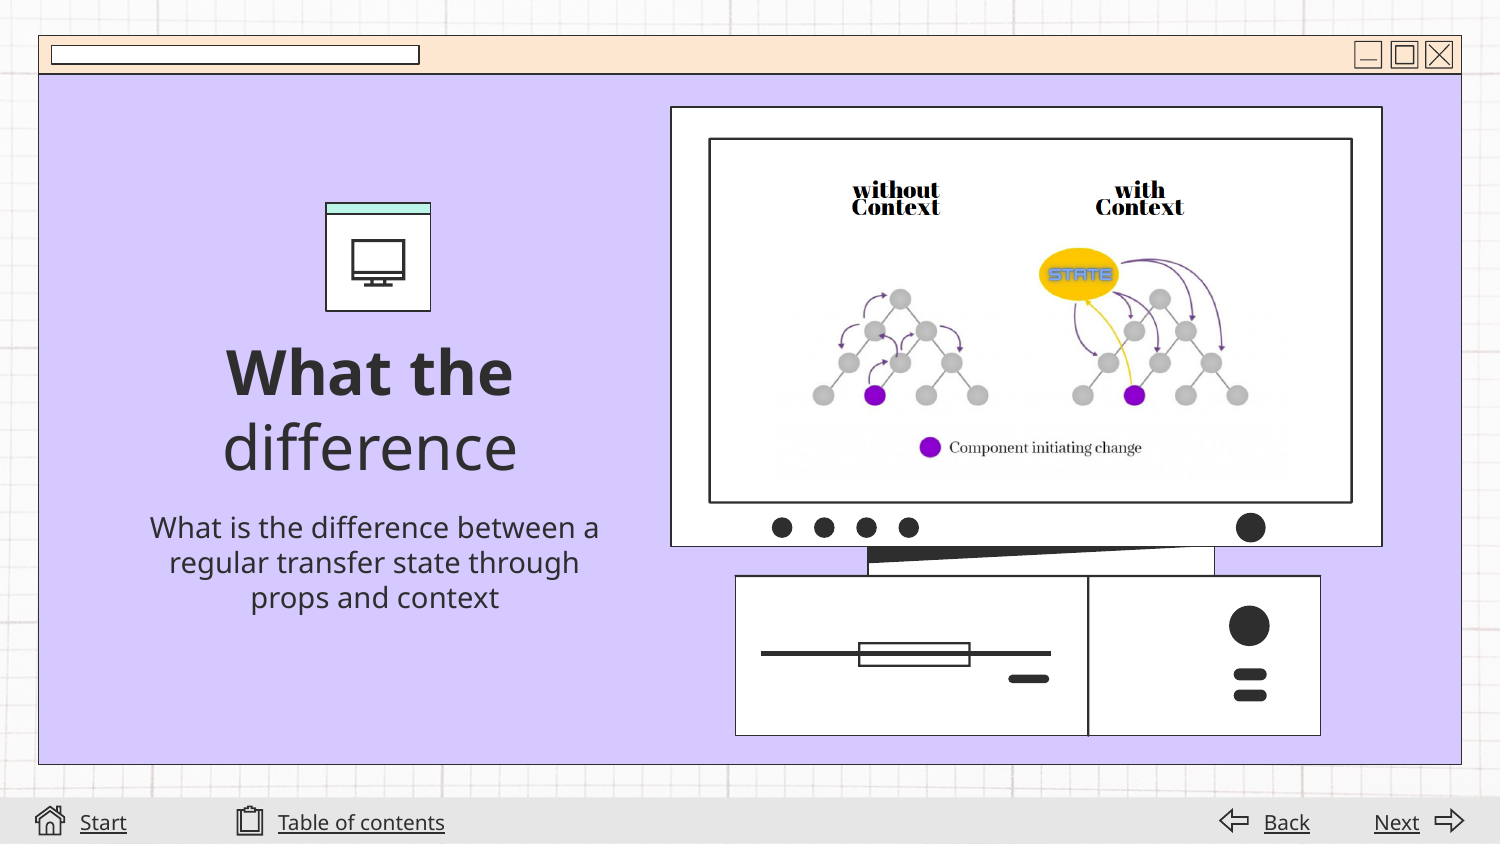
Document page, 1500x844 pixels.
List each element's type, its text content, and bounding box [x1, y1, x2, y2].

subtitle Table of contents [263, 794, 494, 844]
subtitle Back [1248, 794, 1331, 844]
subtitle Start [65, 794, 182, 844]
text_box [325, 202, 431, 312]
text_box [670, 106, 1383, 738]
subtitle What is the difference between a regular transfer state through props and context [121, 494, 629, 643]
text_box [236, 805, 264, 836]
subtitle Next [1352, 794, 1435, 844]
picture [760, 153, 1299, 483]
text_box [1435, 808, 1465, 834]
text_box [1218, 808, 1248, 833]
title What the difference [80, 318, 662, 491]
text_box [35, 805, 65, 836]
